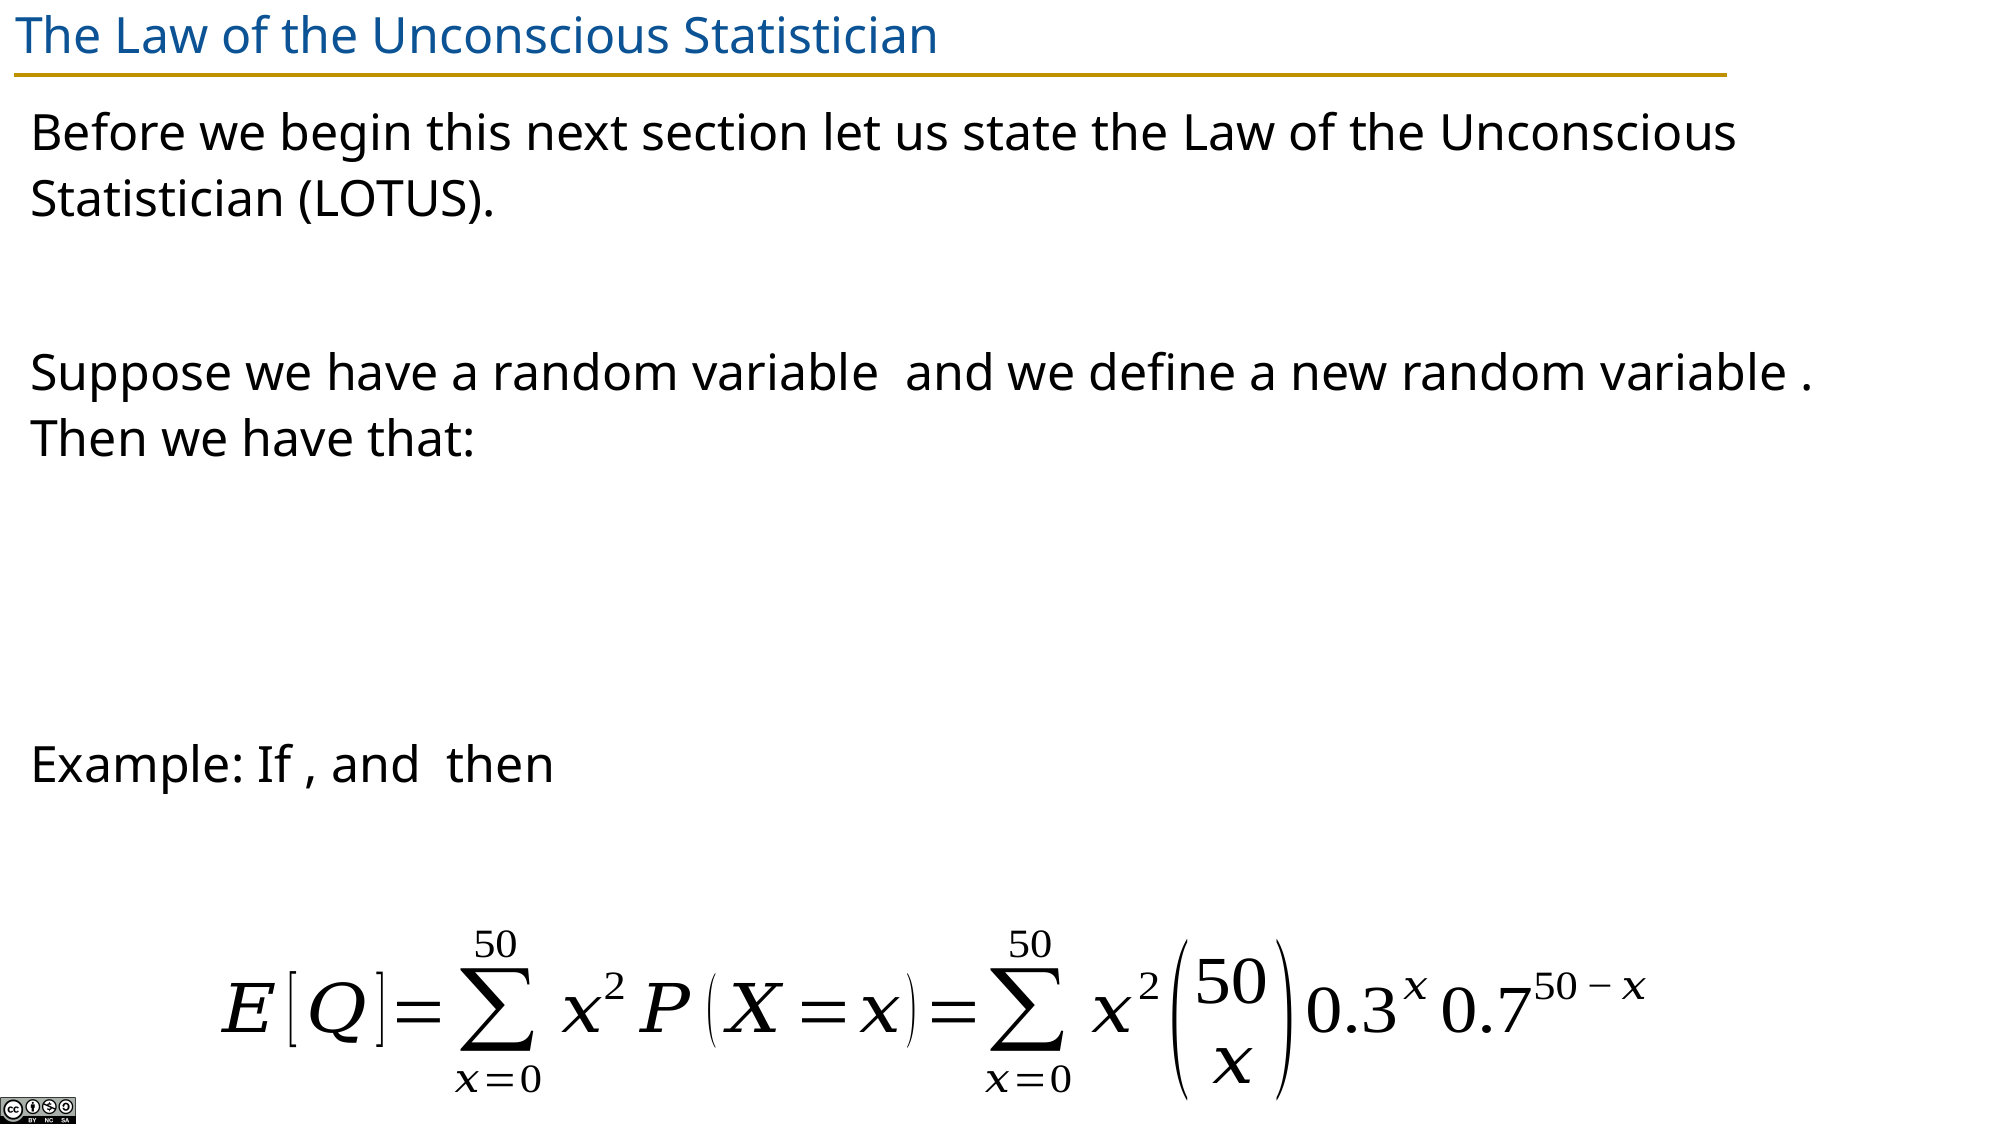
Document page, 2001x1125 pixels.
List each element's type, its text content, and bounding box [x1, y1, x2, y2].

picture [0, 1097, 76, 1124]
title The Law of the Unconscious Statistician [0, 0, 1725, 75]
